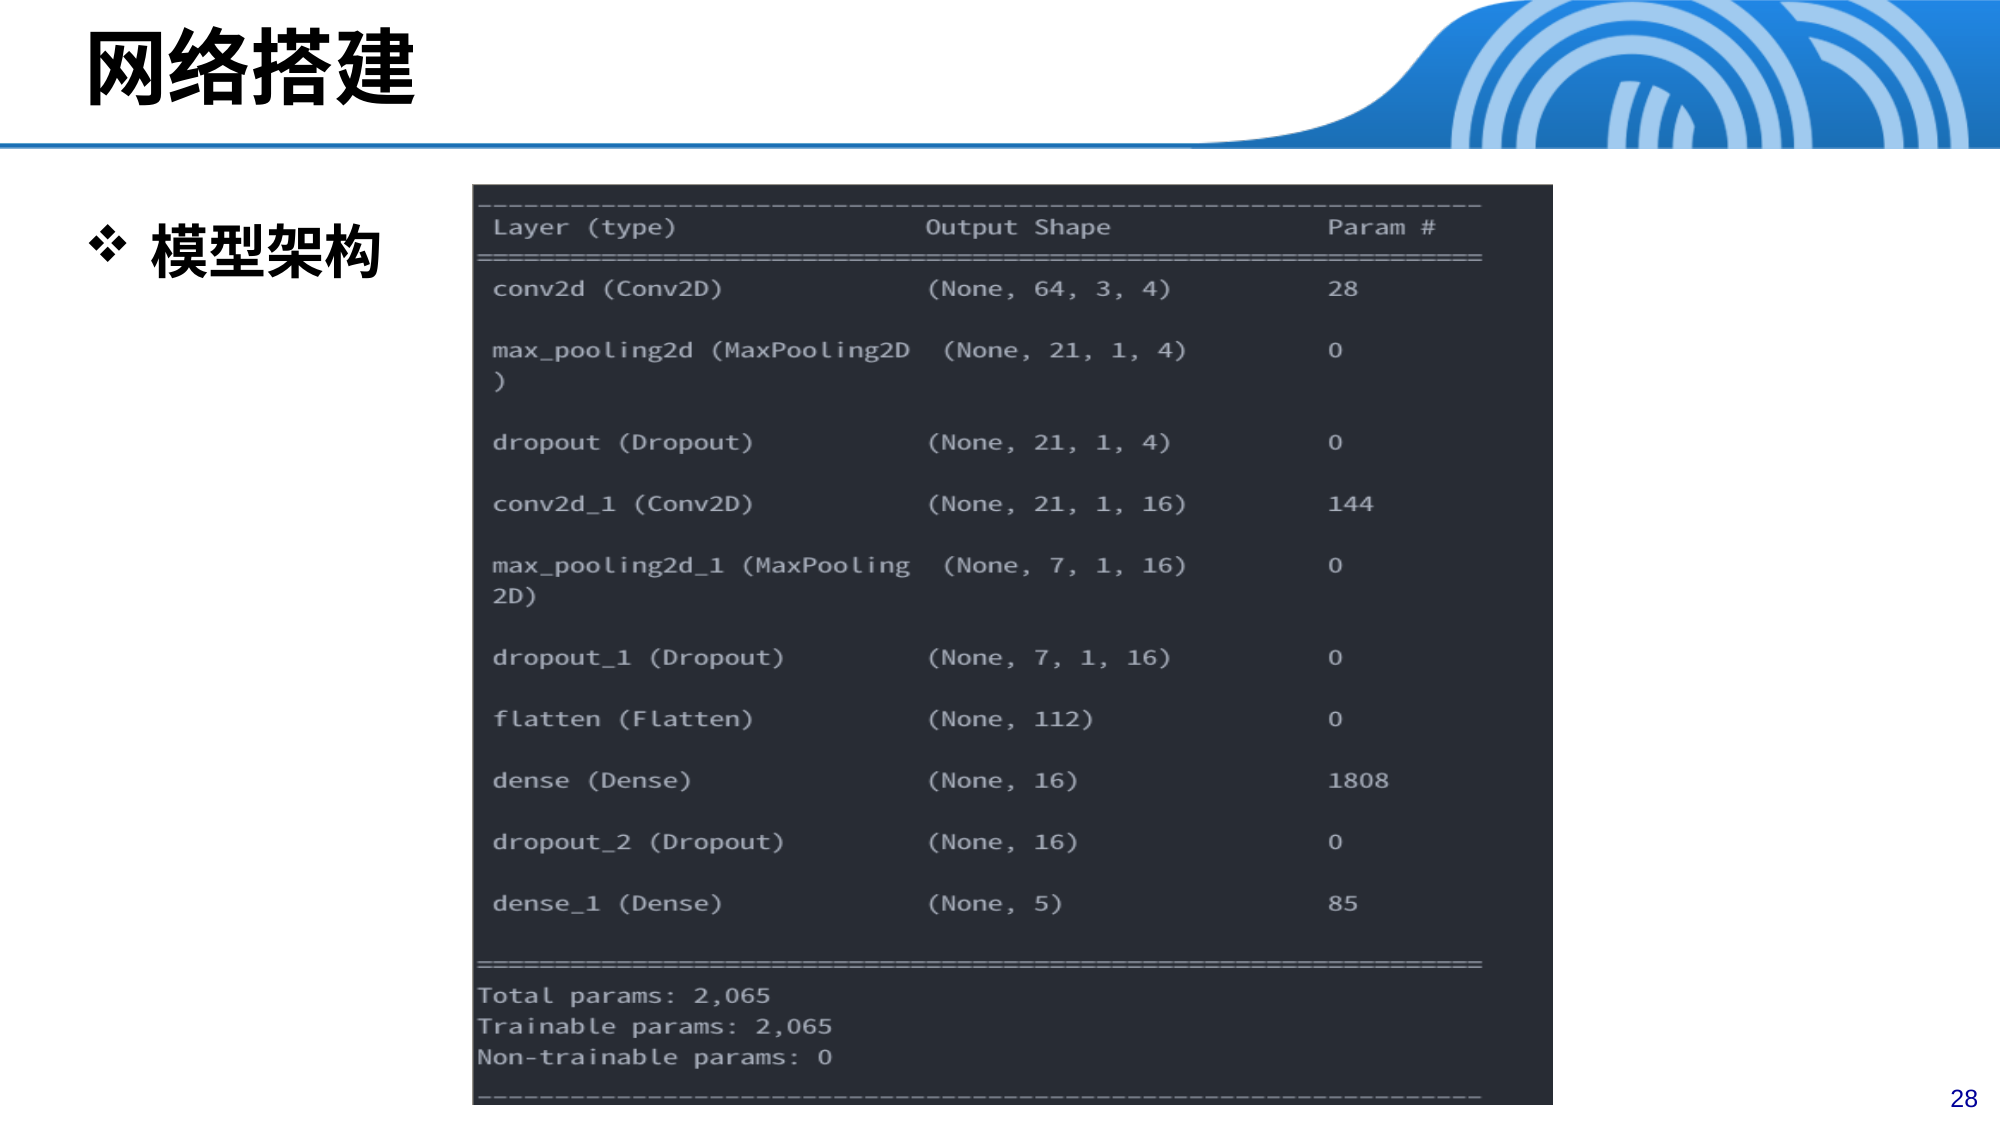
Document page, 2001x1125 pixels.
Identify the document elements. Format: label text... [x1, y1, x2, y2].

list 模型架构 [69, 172, 1936, 1071]
picture [0, 0, 2000, 149]
title 网络搭建 [69, 19, 1936, 126]
picture [472, 184, 1553, 1105]
